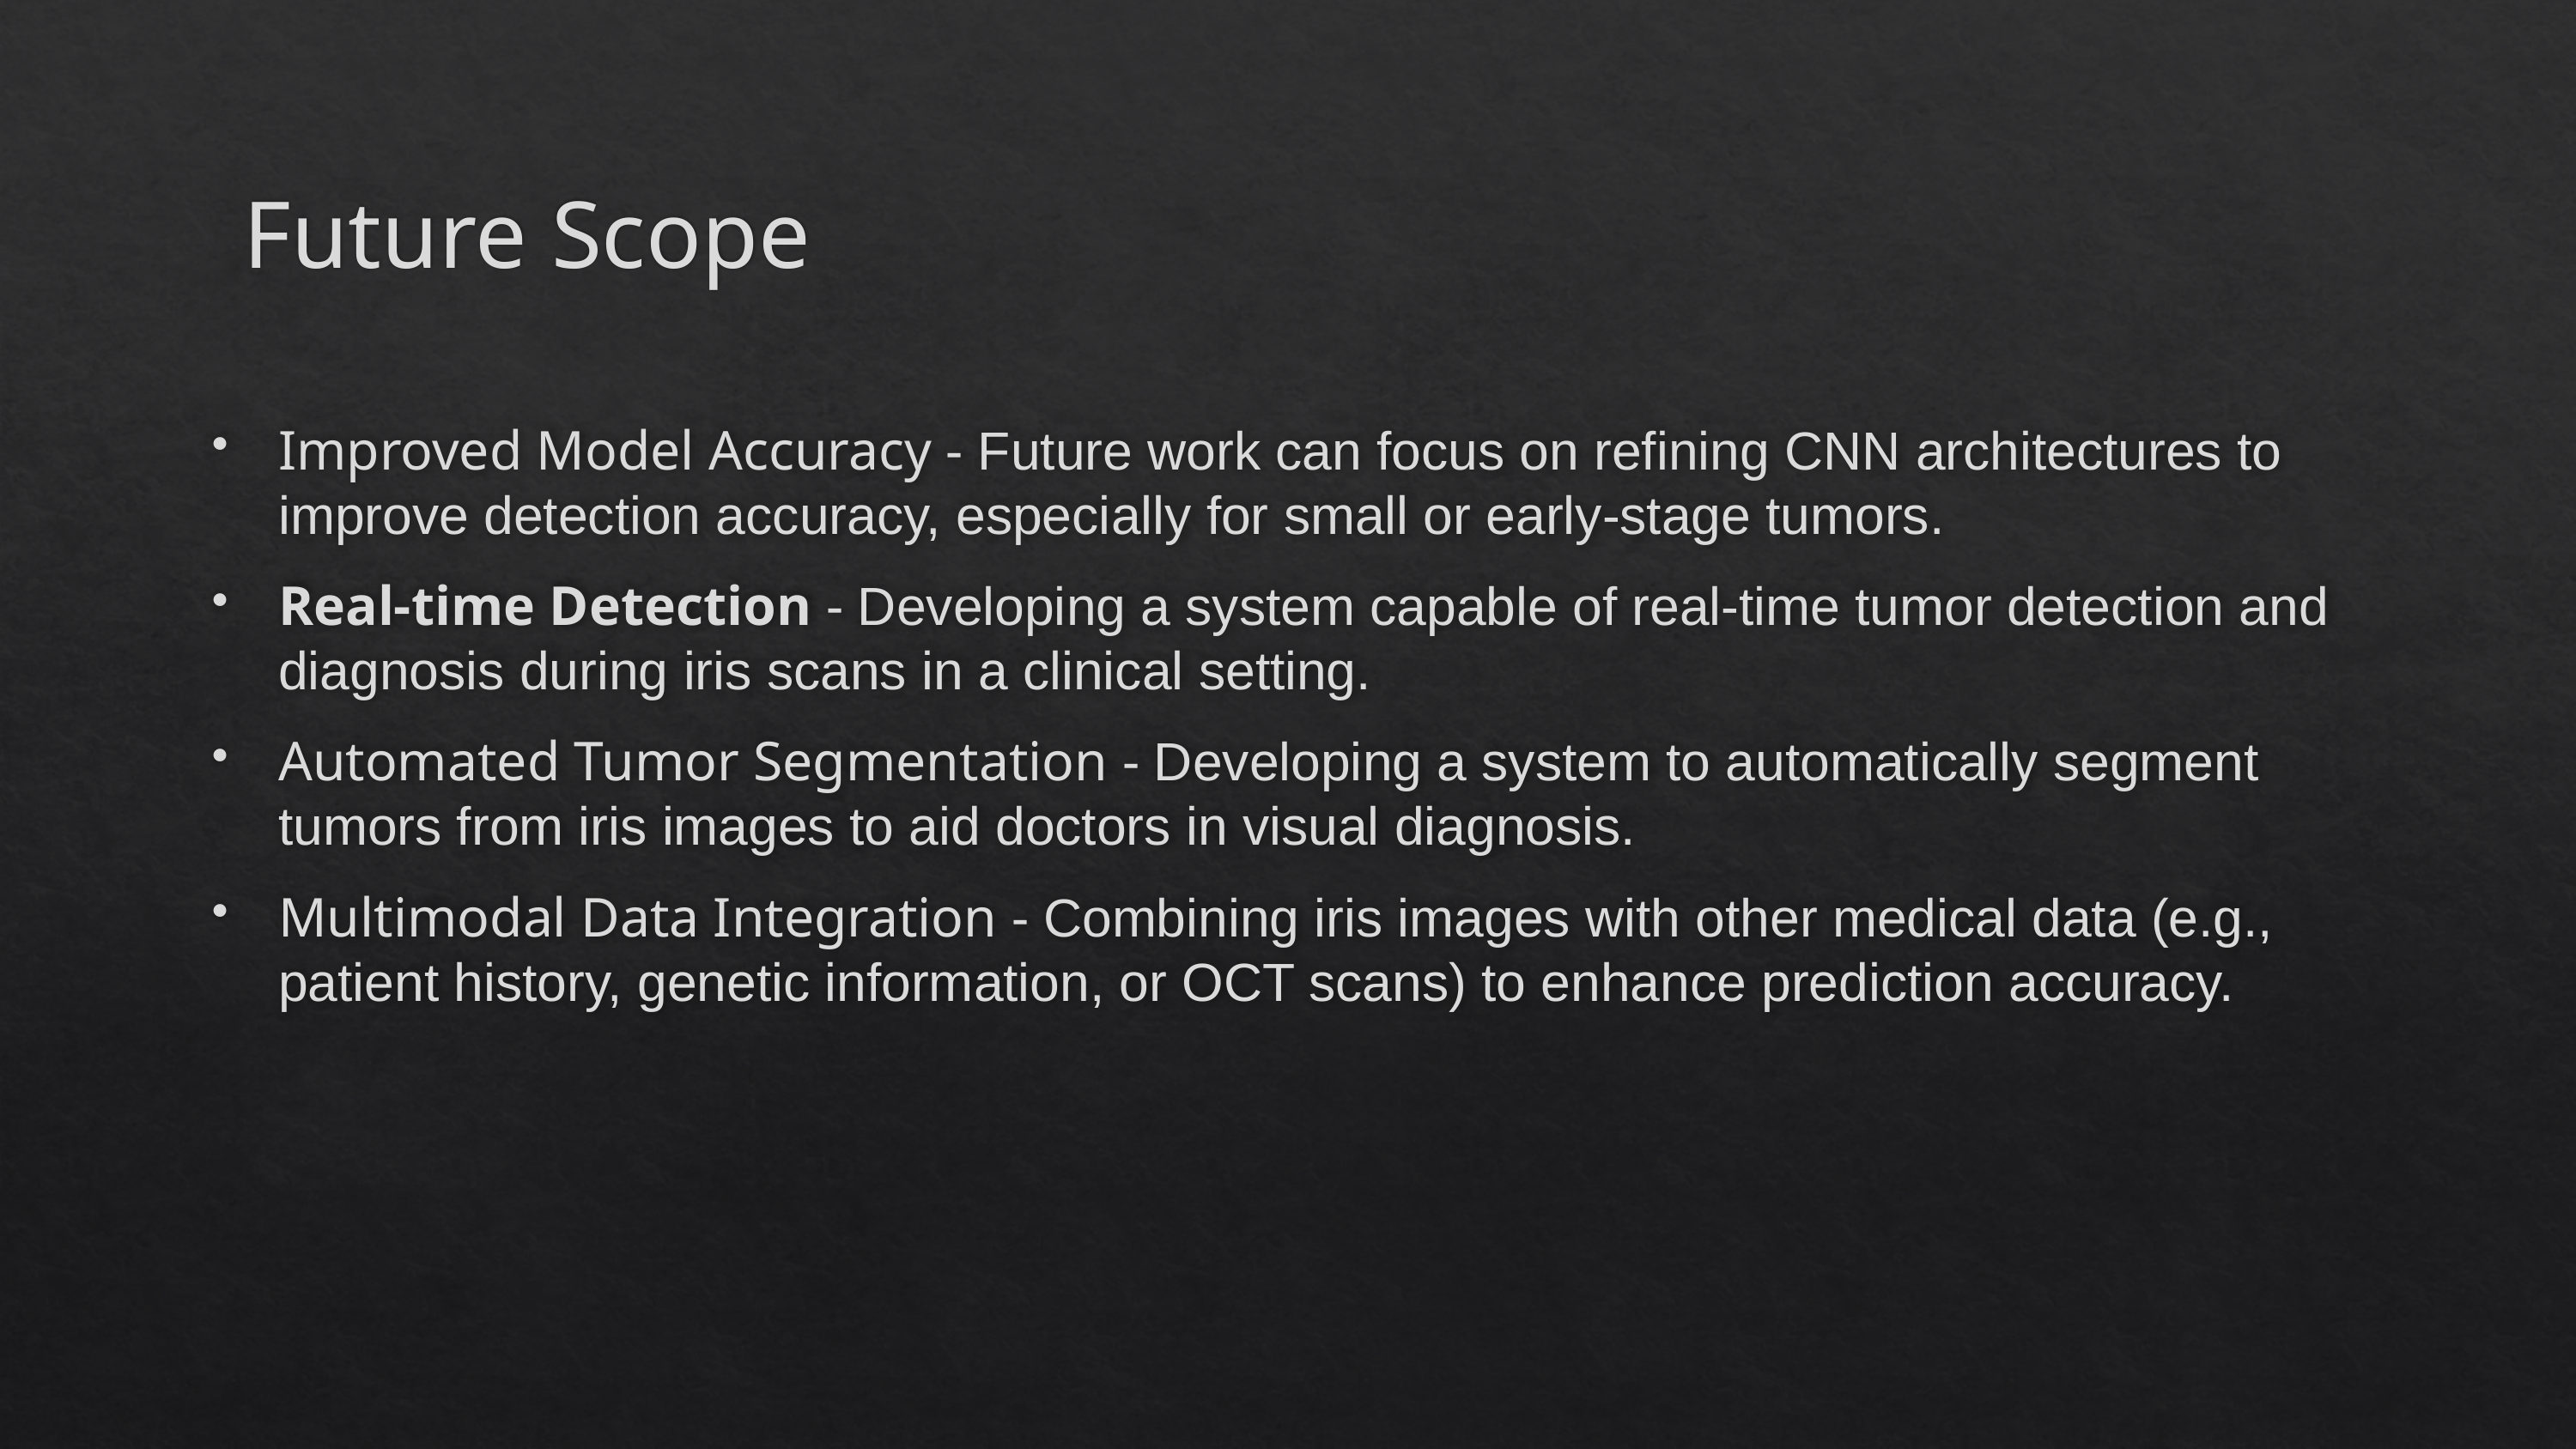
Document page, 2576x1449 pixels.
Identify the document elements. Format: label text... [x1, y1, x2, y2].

title Future Scope [192, 129, 862, 334]
list Improved Model Accuracy - Future work can focus on refining CNN architectures to improve detection accuracy, especially for small or early-stage tumors. Real-time Detection - Developing a system capable of real-time tumor detection and diagnosis during iris scans in a clinical setting. Automated Tumor Segmentation - Developing a system to automatically segment tumors from iris images to aid doctors in visual diagnosis. Multimodal Data Integration - Combining iris images with other medical data (e.g., patient history, genetic information, or OCT scans) to enhance prediction accuracy. [192, 409, 2381, 1268]
